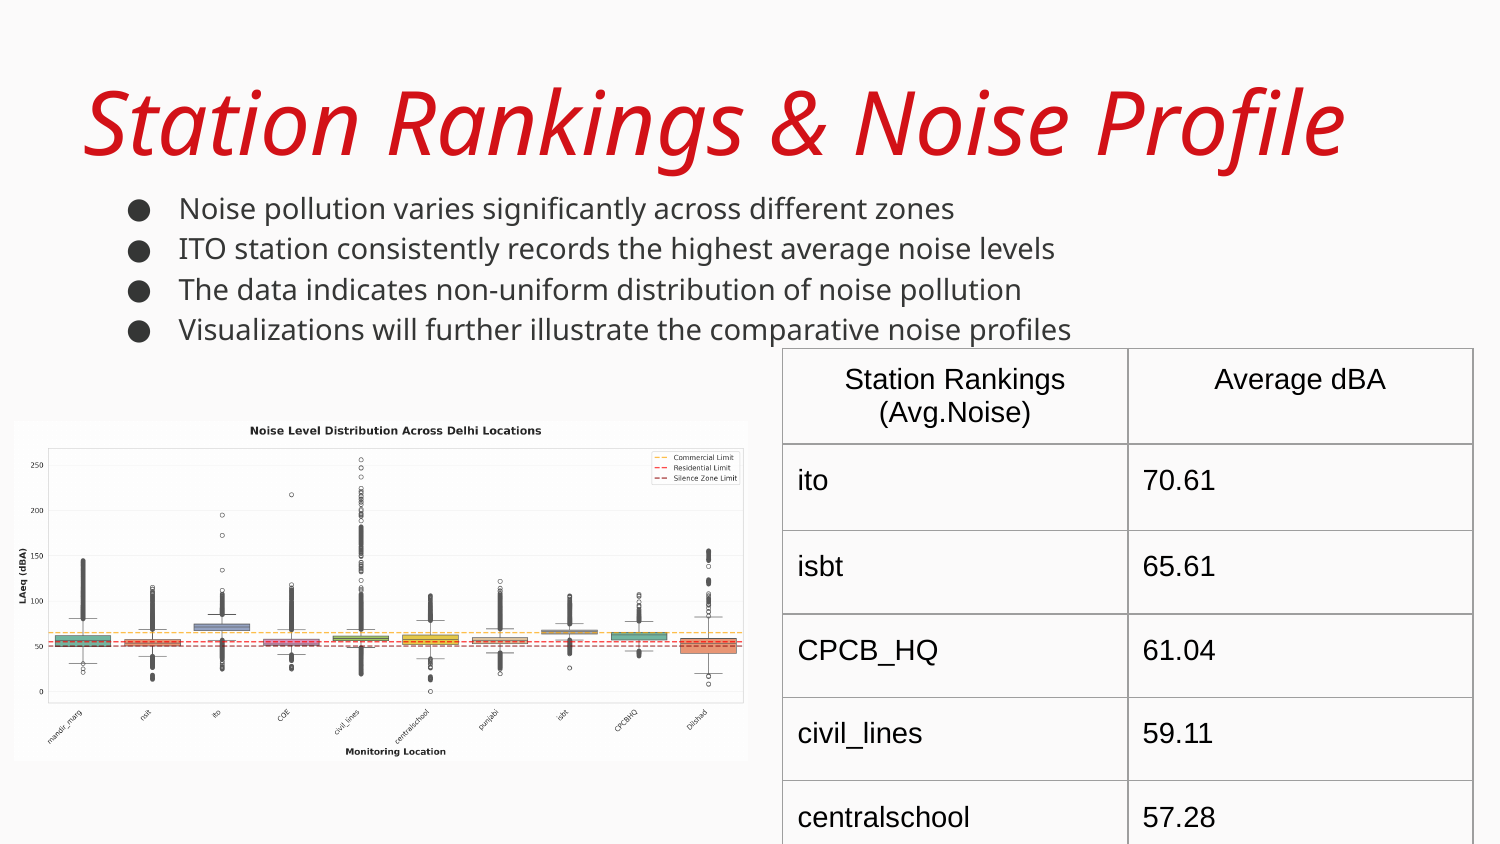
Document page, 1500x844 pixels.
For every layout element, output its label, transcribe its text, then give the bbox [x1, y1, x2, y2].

table_cell ito [783, 445, 1127, 530]
table_header Average dBA [1129, 349, 1472, 443]
table_cell 65.61 [1129, 531, 1472, 613]
list Noise pollution varies significantly across different zones ITO station consistently records the highest average noise levels The data indicates non-uniform distribution of noise pollution Visualizations will further illustrate the comparative noise profiles [103, 184, 1334, 349]
table_cell 61.04 [1129, 615, 1472, 697]
table_cell 70.61 [1129, 445, 1472, 530]
table_header Station Rankings (Avg.Noise) [783, 349, 1127, 443]
title Station Rankings & Noise Profile [83, 54, 1417, 185]
table_cell 59.11 [1129, 698, 1472, 780]
table_cell civil_lines [783, 698, 1127, 780]
table_cell centralschool [783, 781, 1127, 844]
table_cell isbt [783, 531, 1127, 613]
picture [14, 421, 748, 762]
table_cell CPCB_HQ [783, 615, 1127, 697]
table_cell 57.28 [1129, 781, 1472, 844]
